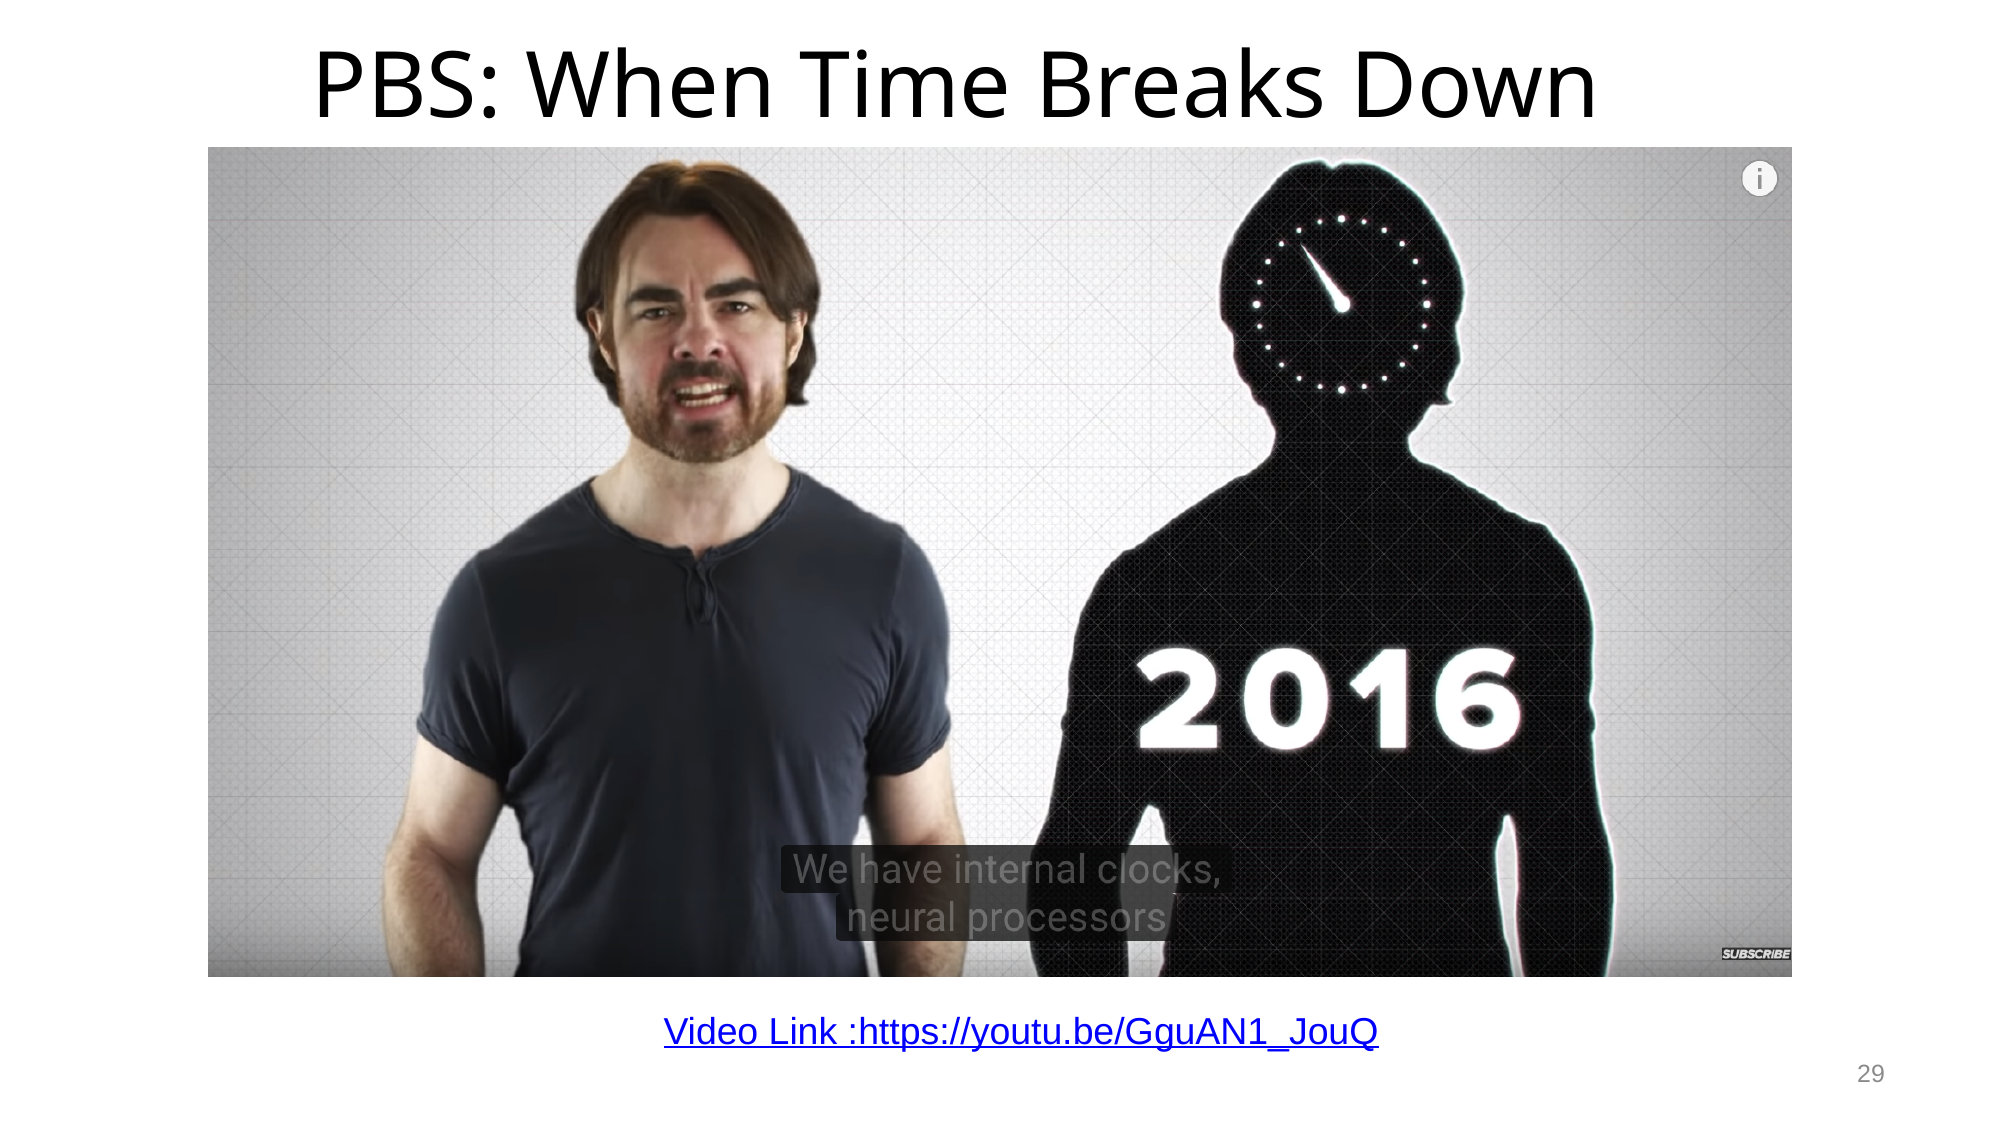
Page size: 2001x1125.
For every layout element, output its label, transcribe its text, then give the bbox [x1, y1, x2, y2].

title PBS: When Time Breaks Down [56, 0, 1857, 175]
picture [207, 147, 1793, 978]
slide_number 29 [1433, 1042, 1900, 1103]
text_box Video Link :https://youtu.be/GguAN1_JouQ [648, 999, 1571, 1059]
